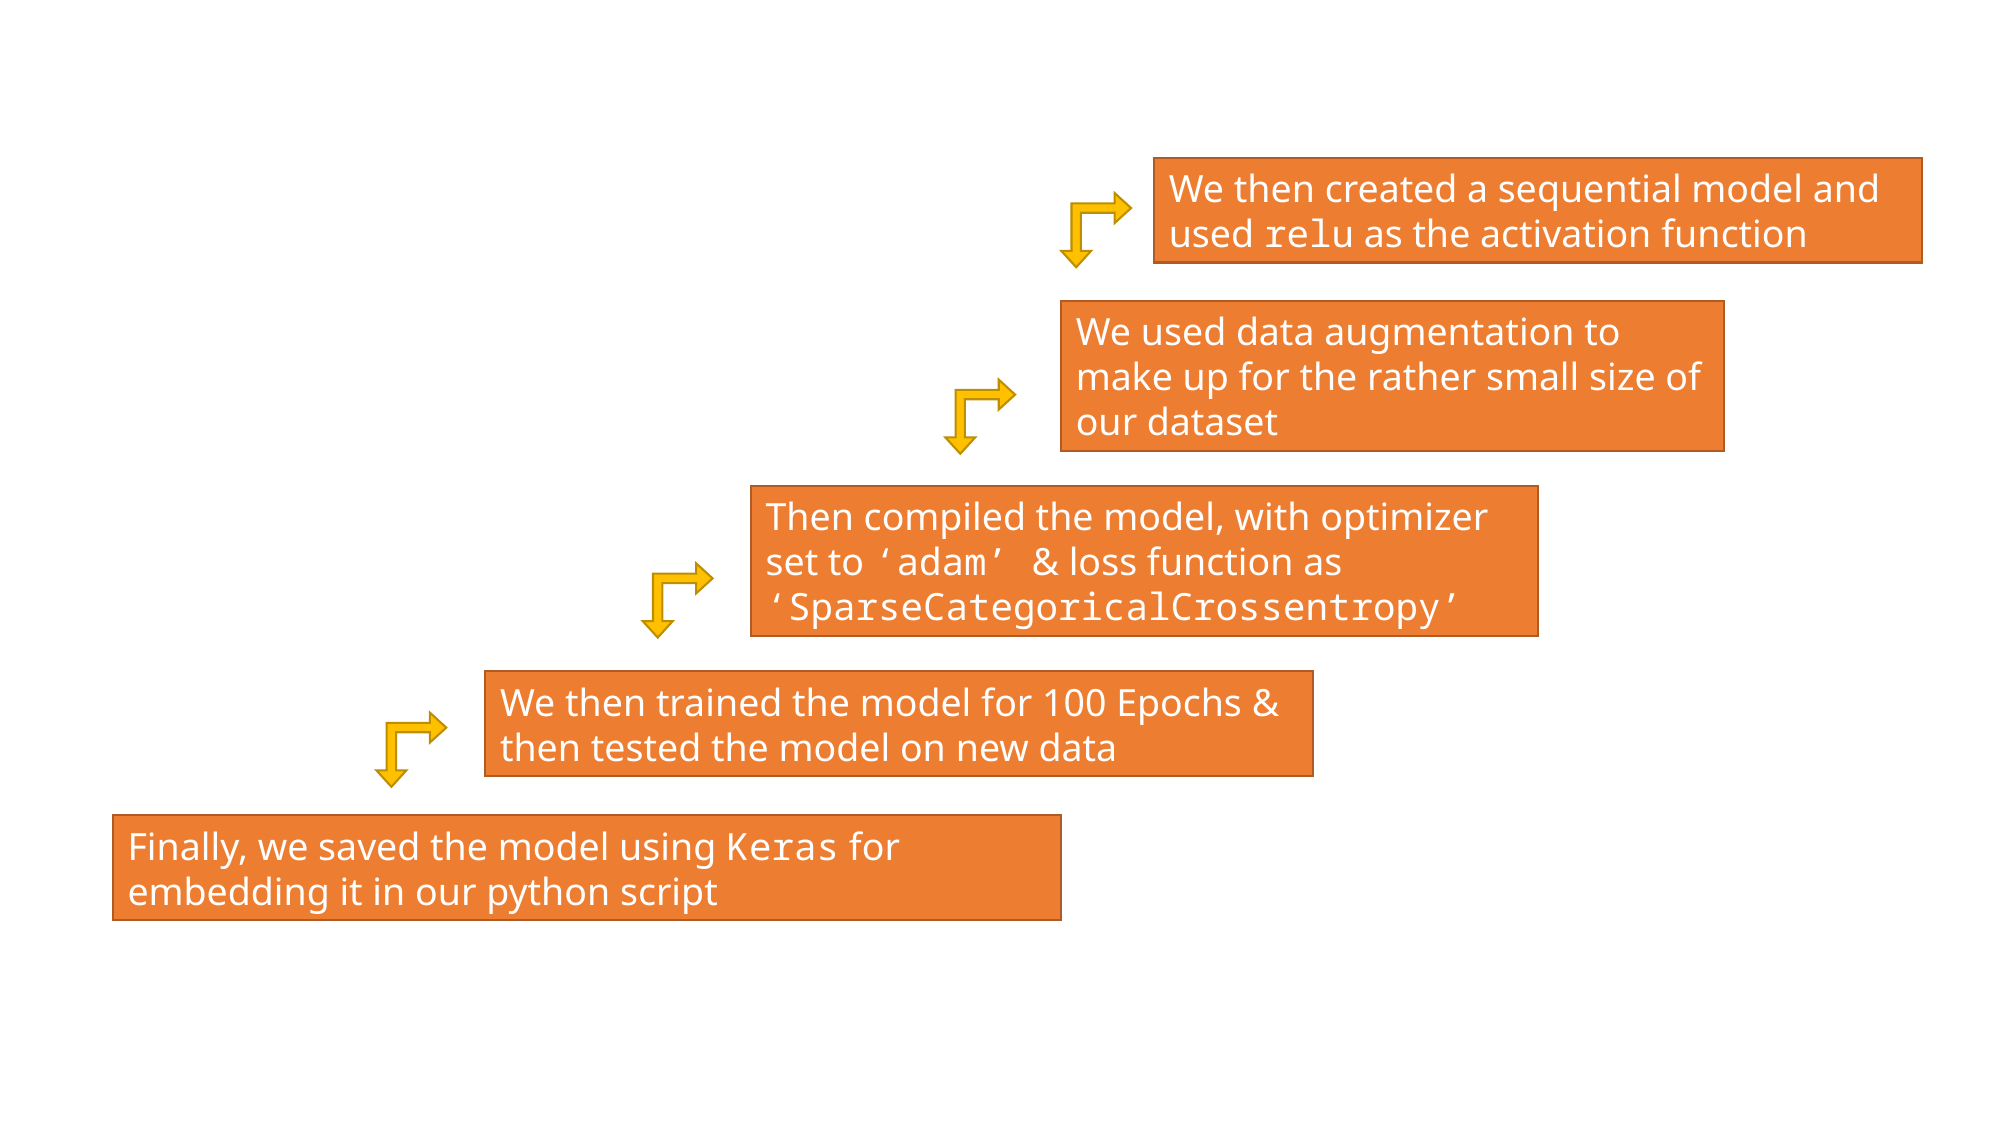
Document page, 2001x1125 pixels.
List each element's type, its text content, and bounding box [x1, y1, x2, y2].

text_box We then created a sequential model and used relu as the activation function [1153, 157, 1923, 264]
text_box [640, 561, 715, 640]
text_box [1058, 190, 1133, 269]
text_box We then trained the model for 100 Epochs & then tested the model on new data [484, 670, 1314, 777]
text_box Then compiled the model, with optimizer set to ‘adam’ & loss function as ‘SparseCategoricalCrossentropy’ [750, 485, 1539, 637]
text_box [374, 710, 448, 789]
text_box We used data augmentation to make up for the rather small size of our dataset [1060, 300, 1725, 452]
text_box [942, 377, 1017, 456]
text_box Finally, we saved the model using Keras for embedding it in our python script [112, 814, 1062, 921]
